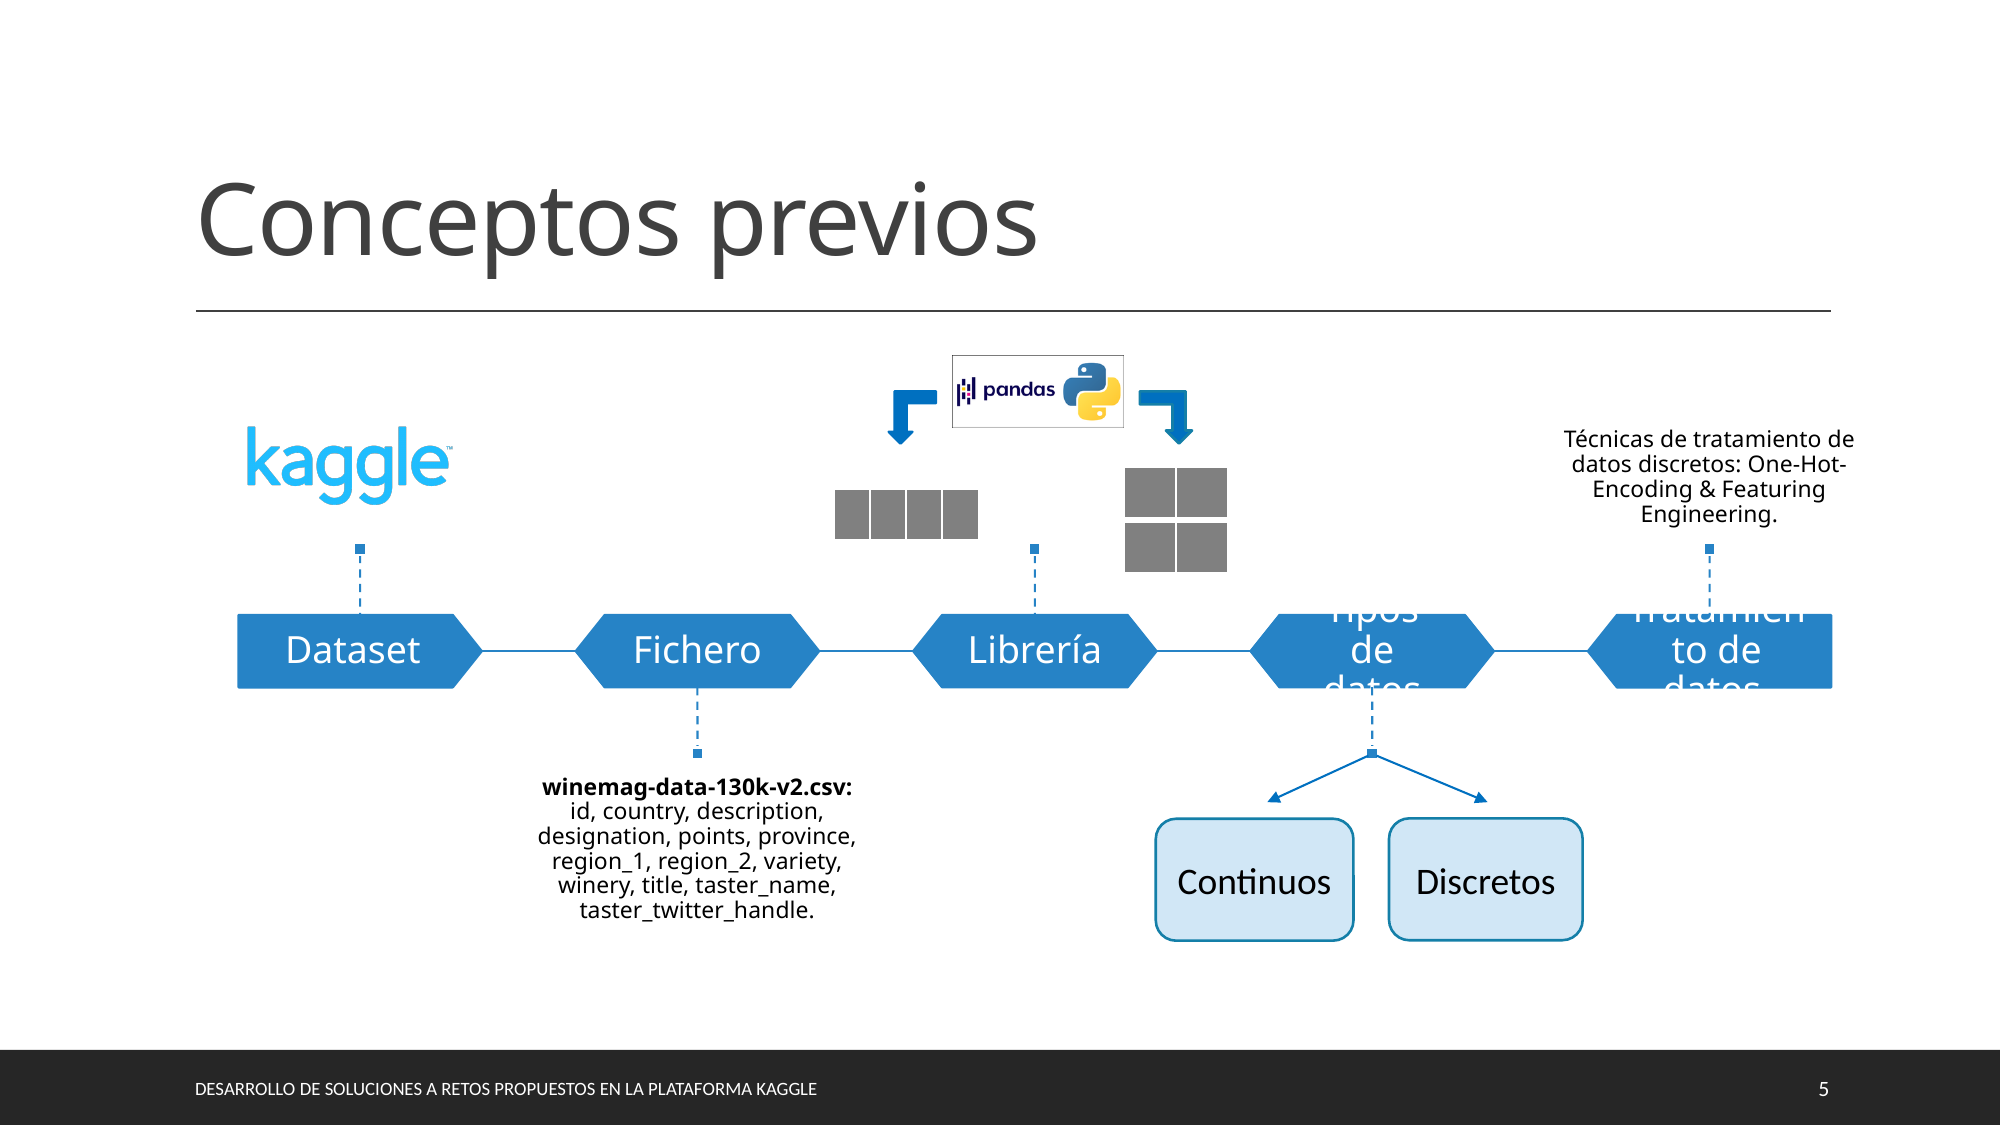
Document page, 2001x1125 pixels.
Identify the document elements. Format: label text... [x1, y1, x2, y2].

picture [952, 354, 1124, 428]
title Conceptos previos [180, 47, 1830, 285]
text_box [1266, 755, 1369, 803]
footer DESARROLLO DE SOLUCIONES A RETOS PROPUESTOS EN LA PLATAFORMA KAGGLE [180, 1057, 1299, 1118]
picture [231, 410, 466, 517]
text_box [1376, 755, 1489, 803]
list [190, 350, 1879, 953]
slide_number 5 [1803, 1057, 1932, 1118]
